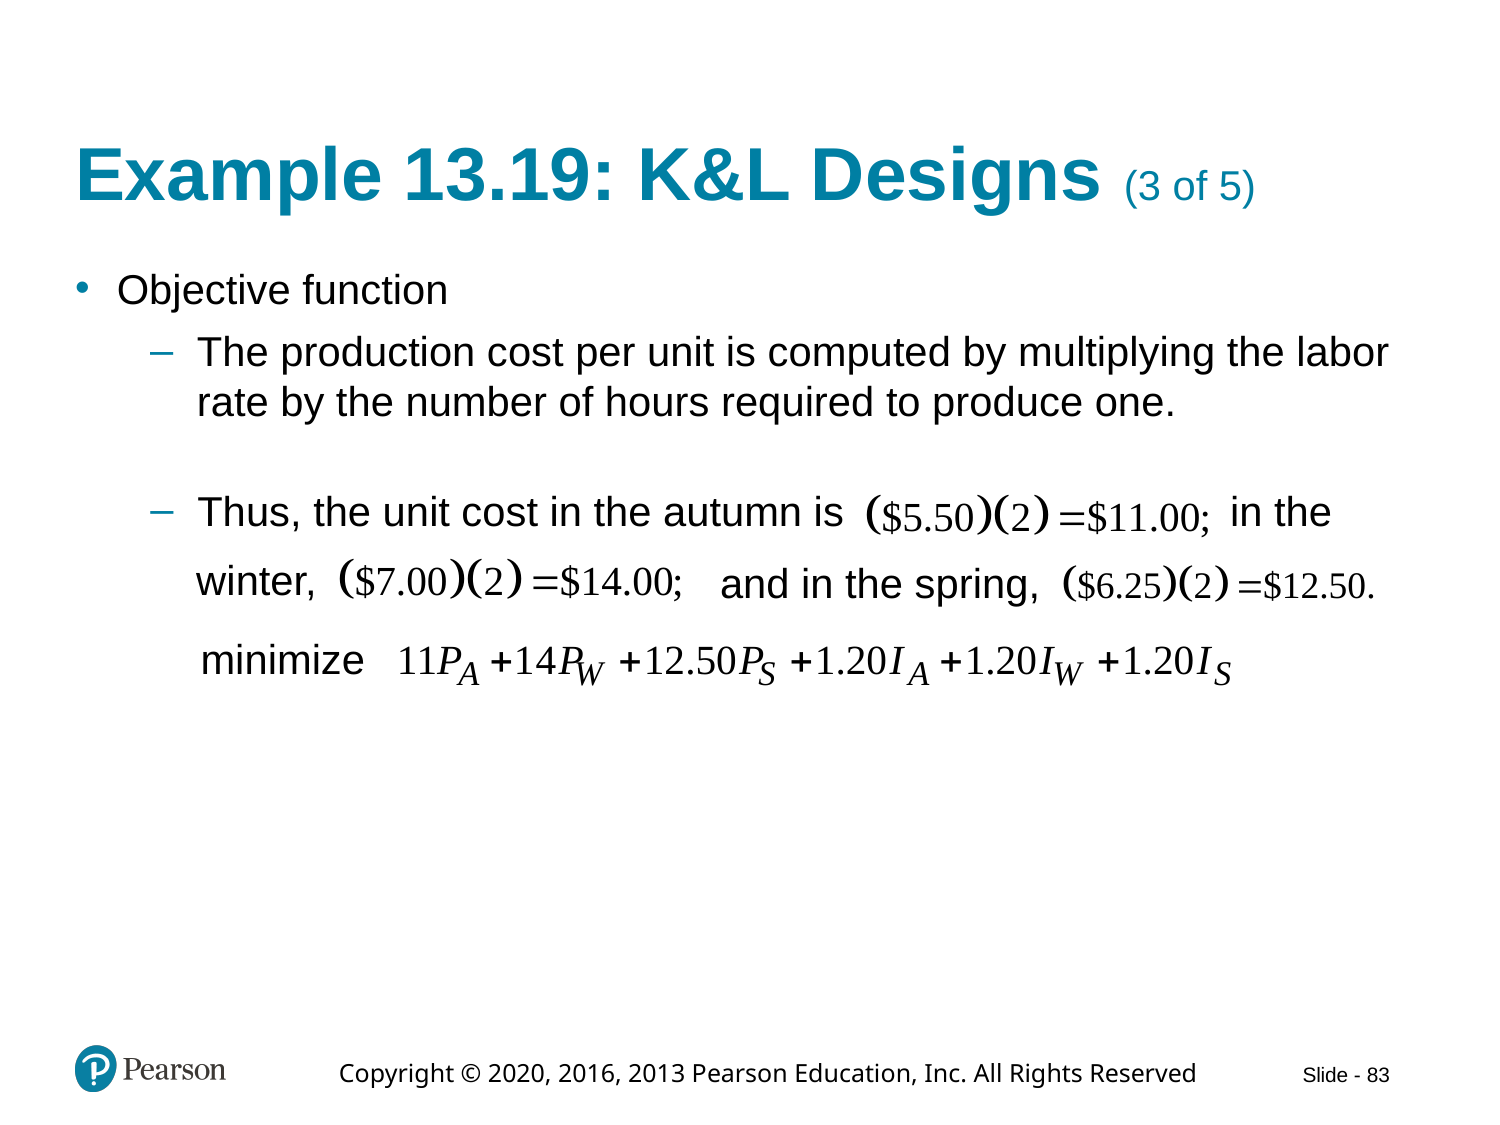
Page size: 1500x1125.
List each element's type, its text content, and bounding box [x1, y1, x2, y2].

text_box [398, 637, 1238, 691]
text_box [1061, 562, 1377, 616]
list Thus, the unit cost in the autumn is [75, 484, 850, 542]
picture [75, 1045, 90, 1061]
list Objective function The production cost per unit is computed by multiplying the labor rate by the number of hours required to produce one. [75, 262, 1425, 472]
title Example 13.19: K&L Designs (3 of 5) [75, 35, 1425, 216]
list winter, [196, 553, 325, 613]
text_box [864, 491, 1213, 551]
picture [83, 1054, 109, 1079]
list minimize [200, 632, 377, 693]
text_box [337, 555, 686, 615]
picture [75, 1078, 86, 1092]
list and in the spring, [720, 556, 1046, 617]
list in the [1230, 485, 1344, 545]
picture [101, 1045, 226, 1092]
